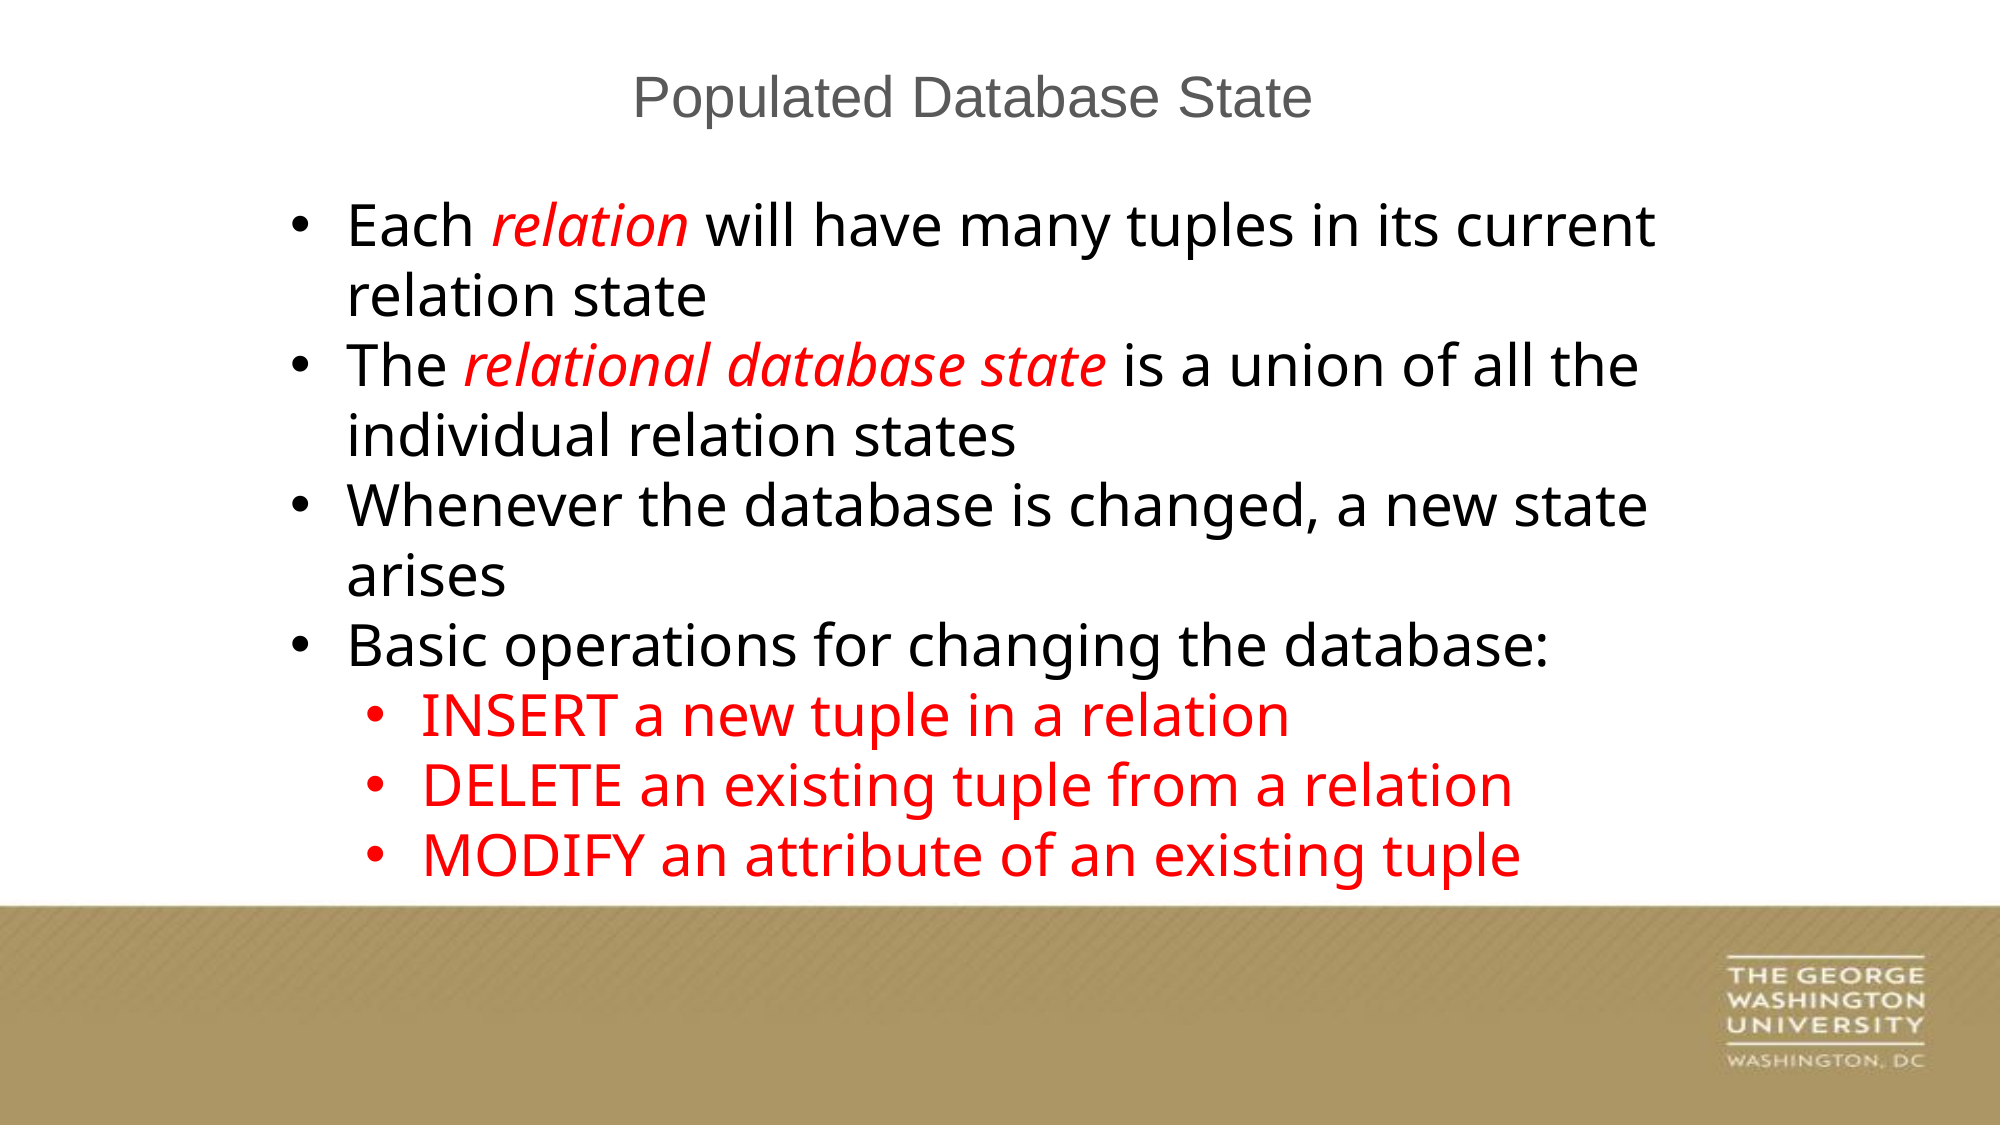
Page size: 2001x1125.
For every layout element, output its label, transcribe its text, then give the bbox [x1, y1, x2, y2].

picture [0, 0, 2000, 1125]
text_box Each relation will have many tuples in its current relation state The relational database state is a union of all the individual relation states Whenever the database is changed, a new state arises Basic operations for changing the database: INSERT a new tuple in a relation DELETE an existing tuple from a relation MODIFY an attribute of an existing tuple [275, 181, 1719, 946]
title Populated Database State [422, 51, 1525, 160]
